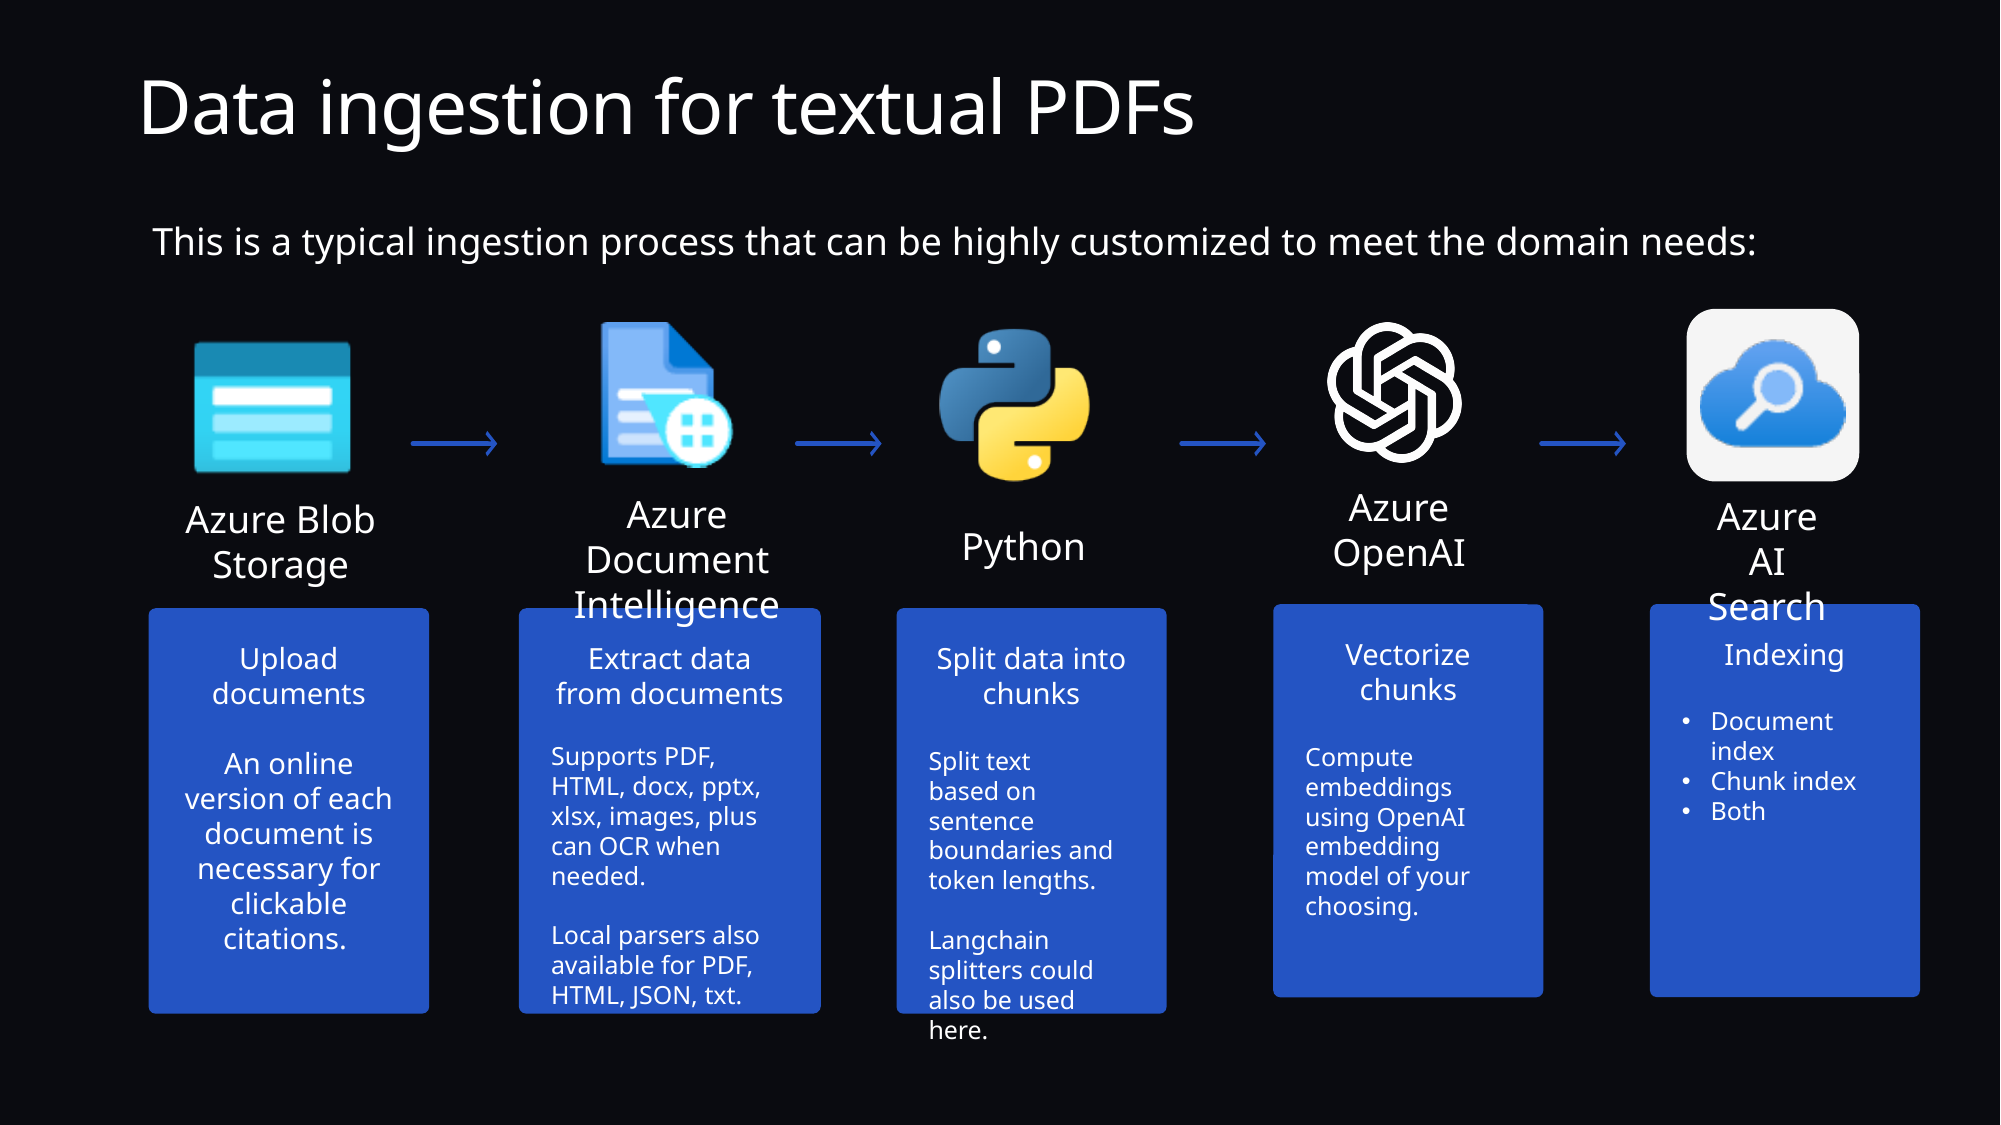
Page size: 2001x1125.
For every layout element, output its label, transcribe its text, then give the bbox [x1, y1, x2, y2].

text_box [796, 302, 1167, 1014]
title Data ingestion for textual PDFs [137, 59, 1754, 151]
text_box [148, 321, 414, 544]
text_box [1541, 308, 1921, 998]
text_box This is a typical ingestion process that can be highly customized to meet the domain needs: [137, 205, 1945, 271]
text_box Upload documents An online version of each document is necessary for clickable citations. [147, 607, 424, 1015]
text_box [1181, 322, 1541, 998]
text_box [412, 322, 796, 1014]
